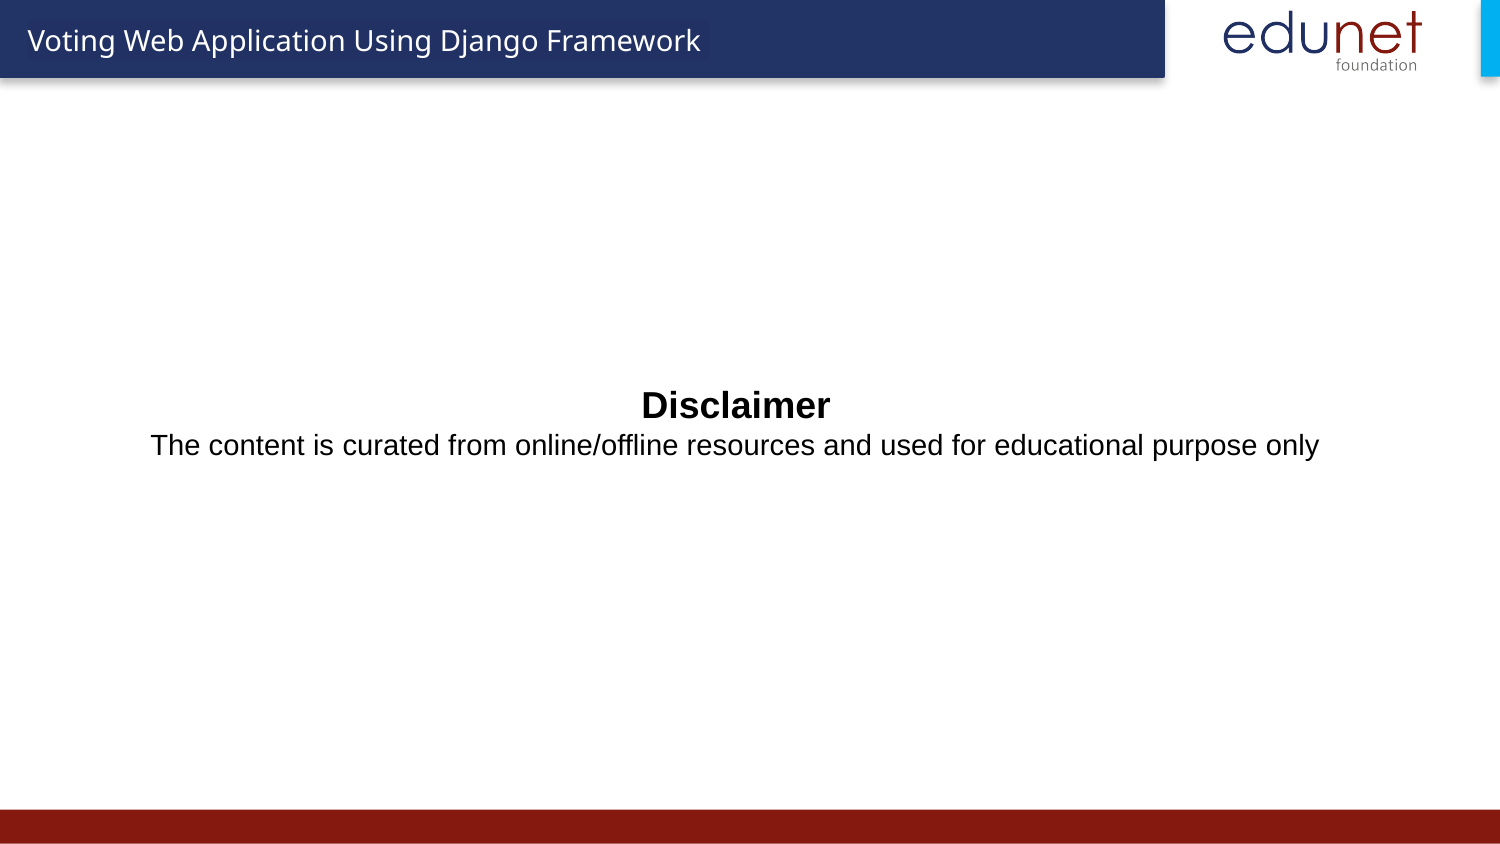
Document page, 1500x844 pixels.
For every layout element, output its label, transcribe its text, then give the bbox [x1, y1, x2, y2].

text_box Voting Web Application Using Django Framework [12, 14, 750, 65]
picture [1219, 8, 1424, 75]
text_box Disclaimer The content is curated from online/offline resources and used for educational purpose only [135, 373, 1337, 469]
